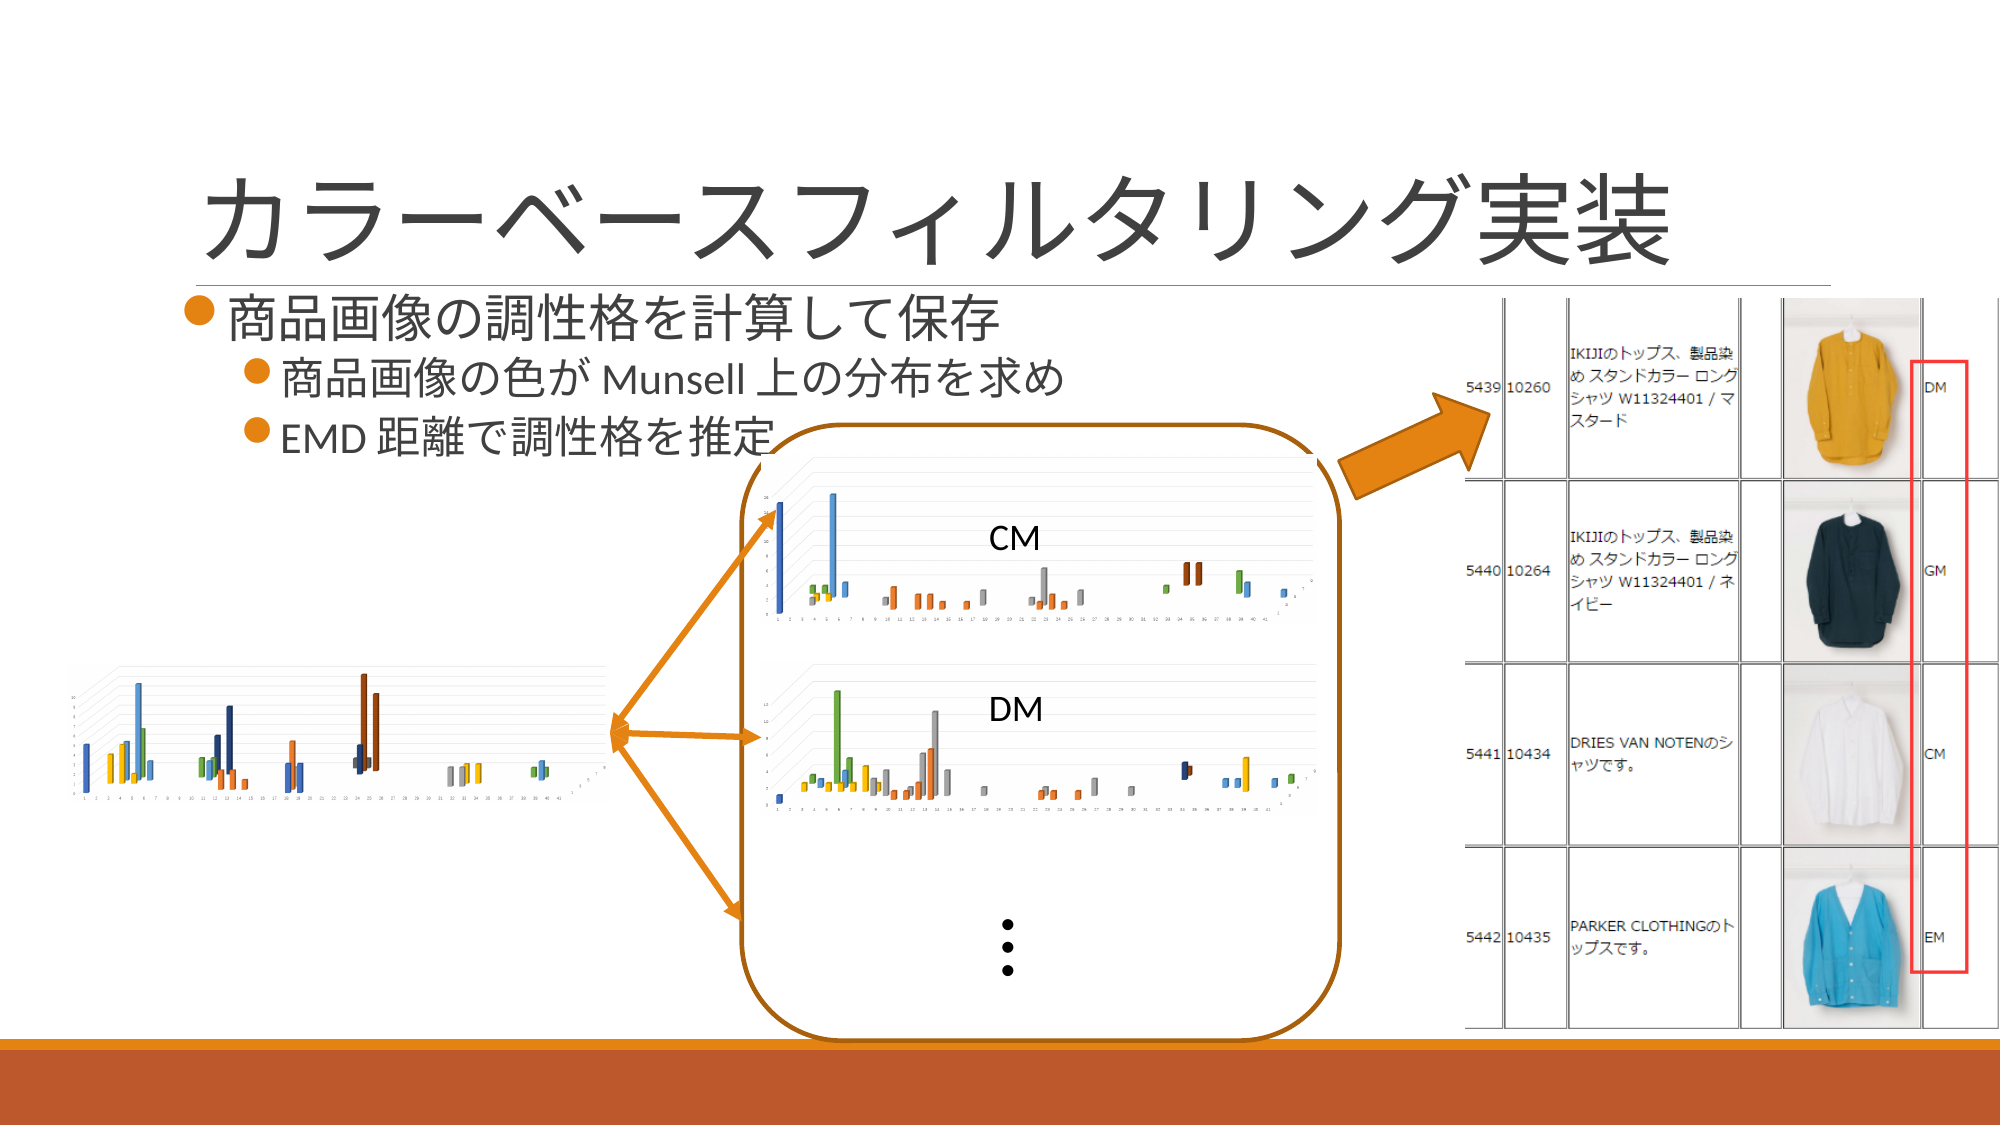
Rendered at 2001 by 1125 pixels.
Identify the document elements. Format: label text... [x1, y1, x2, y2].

text_box [1348, 392, 1462, 501]
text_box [750, 732, 762, 739]
list 商品画像の調性格を計算して保存 商品画像の色がMunsell上の分布を求め EMD距離で調性格を推定 [180, 285, 1087, 493]
picture [1465, 298, 2000, 1030]
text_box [741, 424, 1341, 1042]
title カラーベースフィルタリング実装 [180, 47, 1830, 285]
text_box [609, 732, 743, 922]
picture [67, 663, 609, 803]
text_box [609, 509, 777, 734]
